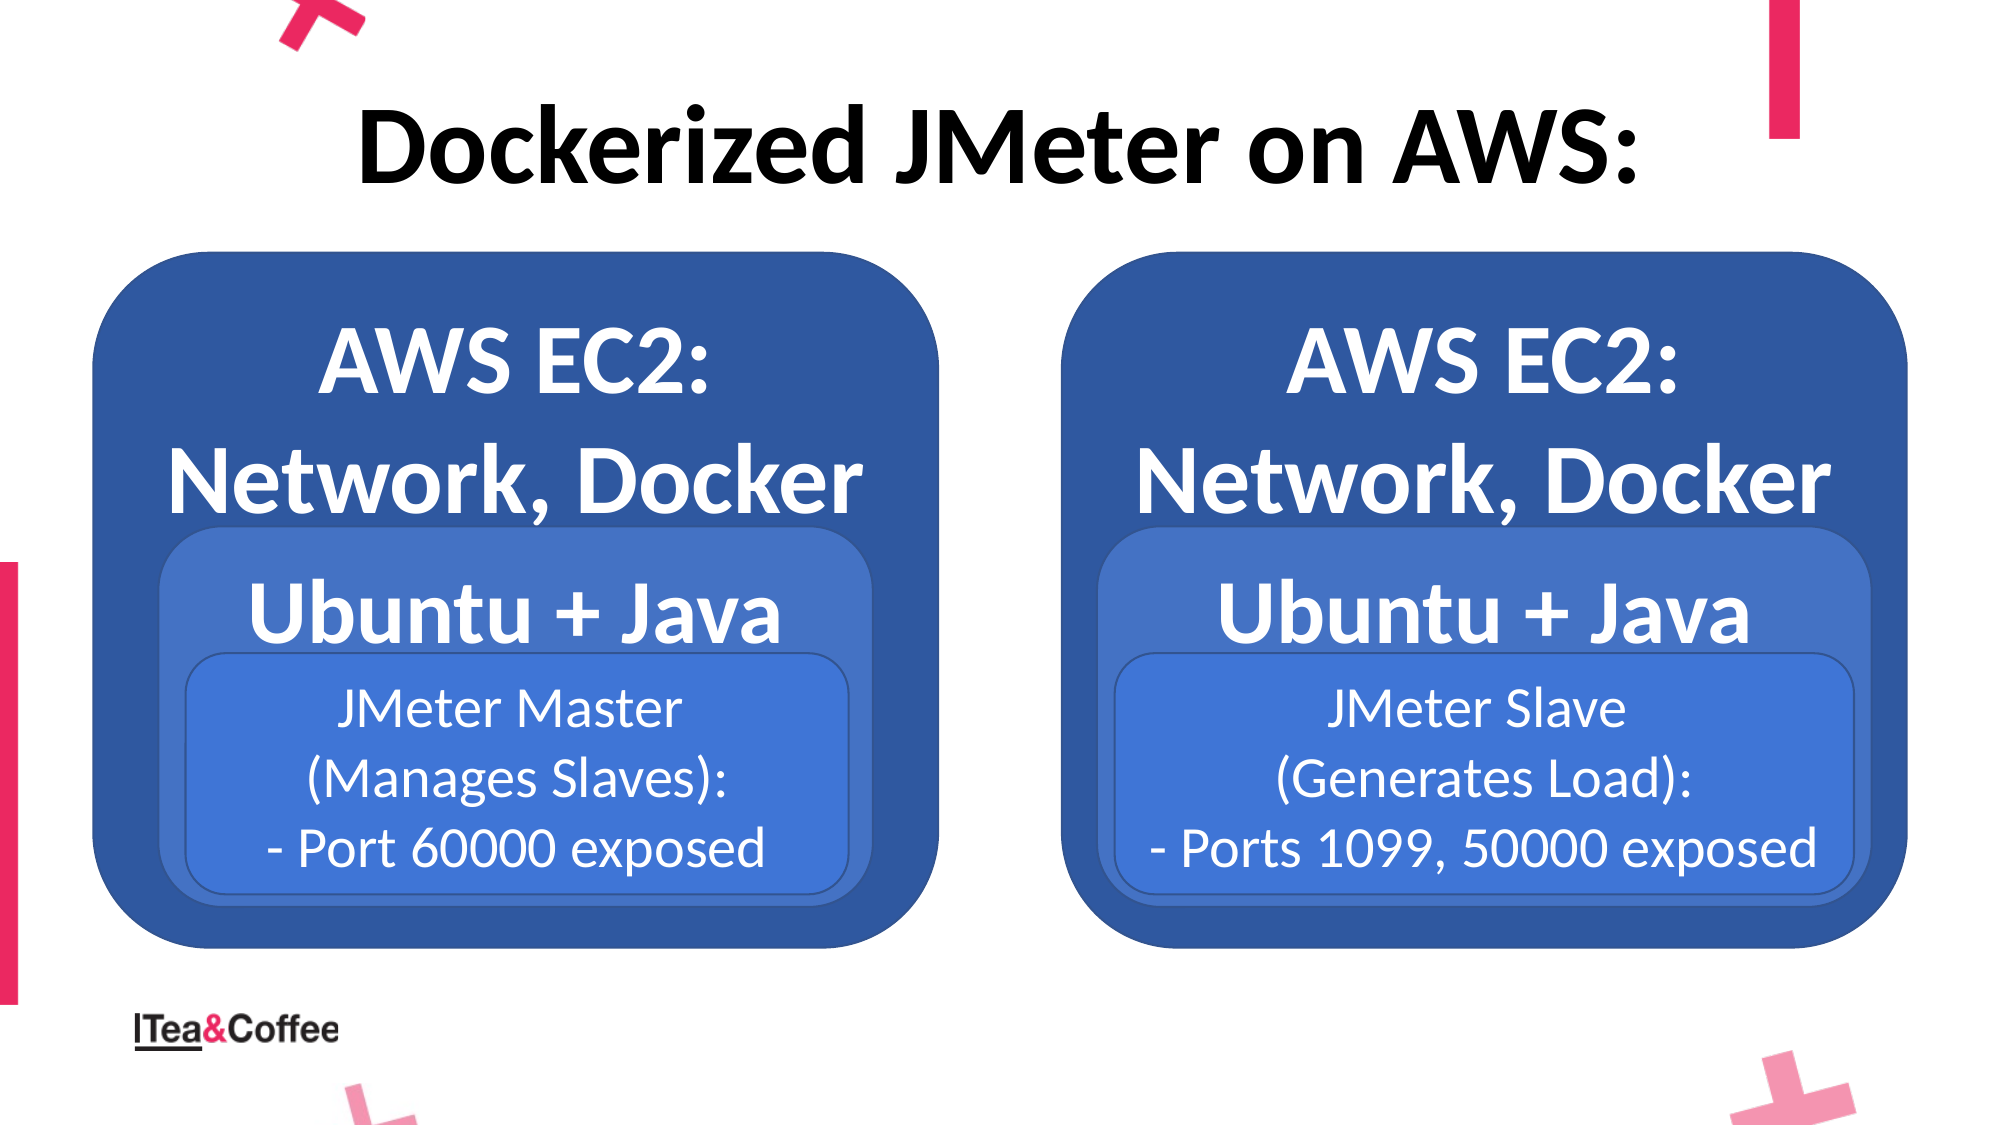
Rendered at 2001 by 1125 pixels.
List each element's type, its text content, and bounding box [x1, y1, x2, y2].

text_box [93, 252, 1907, 948]
picture [314, 1083, 420, 1125]
picture [1768, 0, 1800, 139]
picture [263, 0, 366, 52]
picture [0, 562, 19, 1005]
picture [134, 1012, 339, 1051]
picture [1728, 1050, 1857, 1125]
text_box Dockerized JMeter on AWS: [291, 56, 1709, 220]
